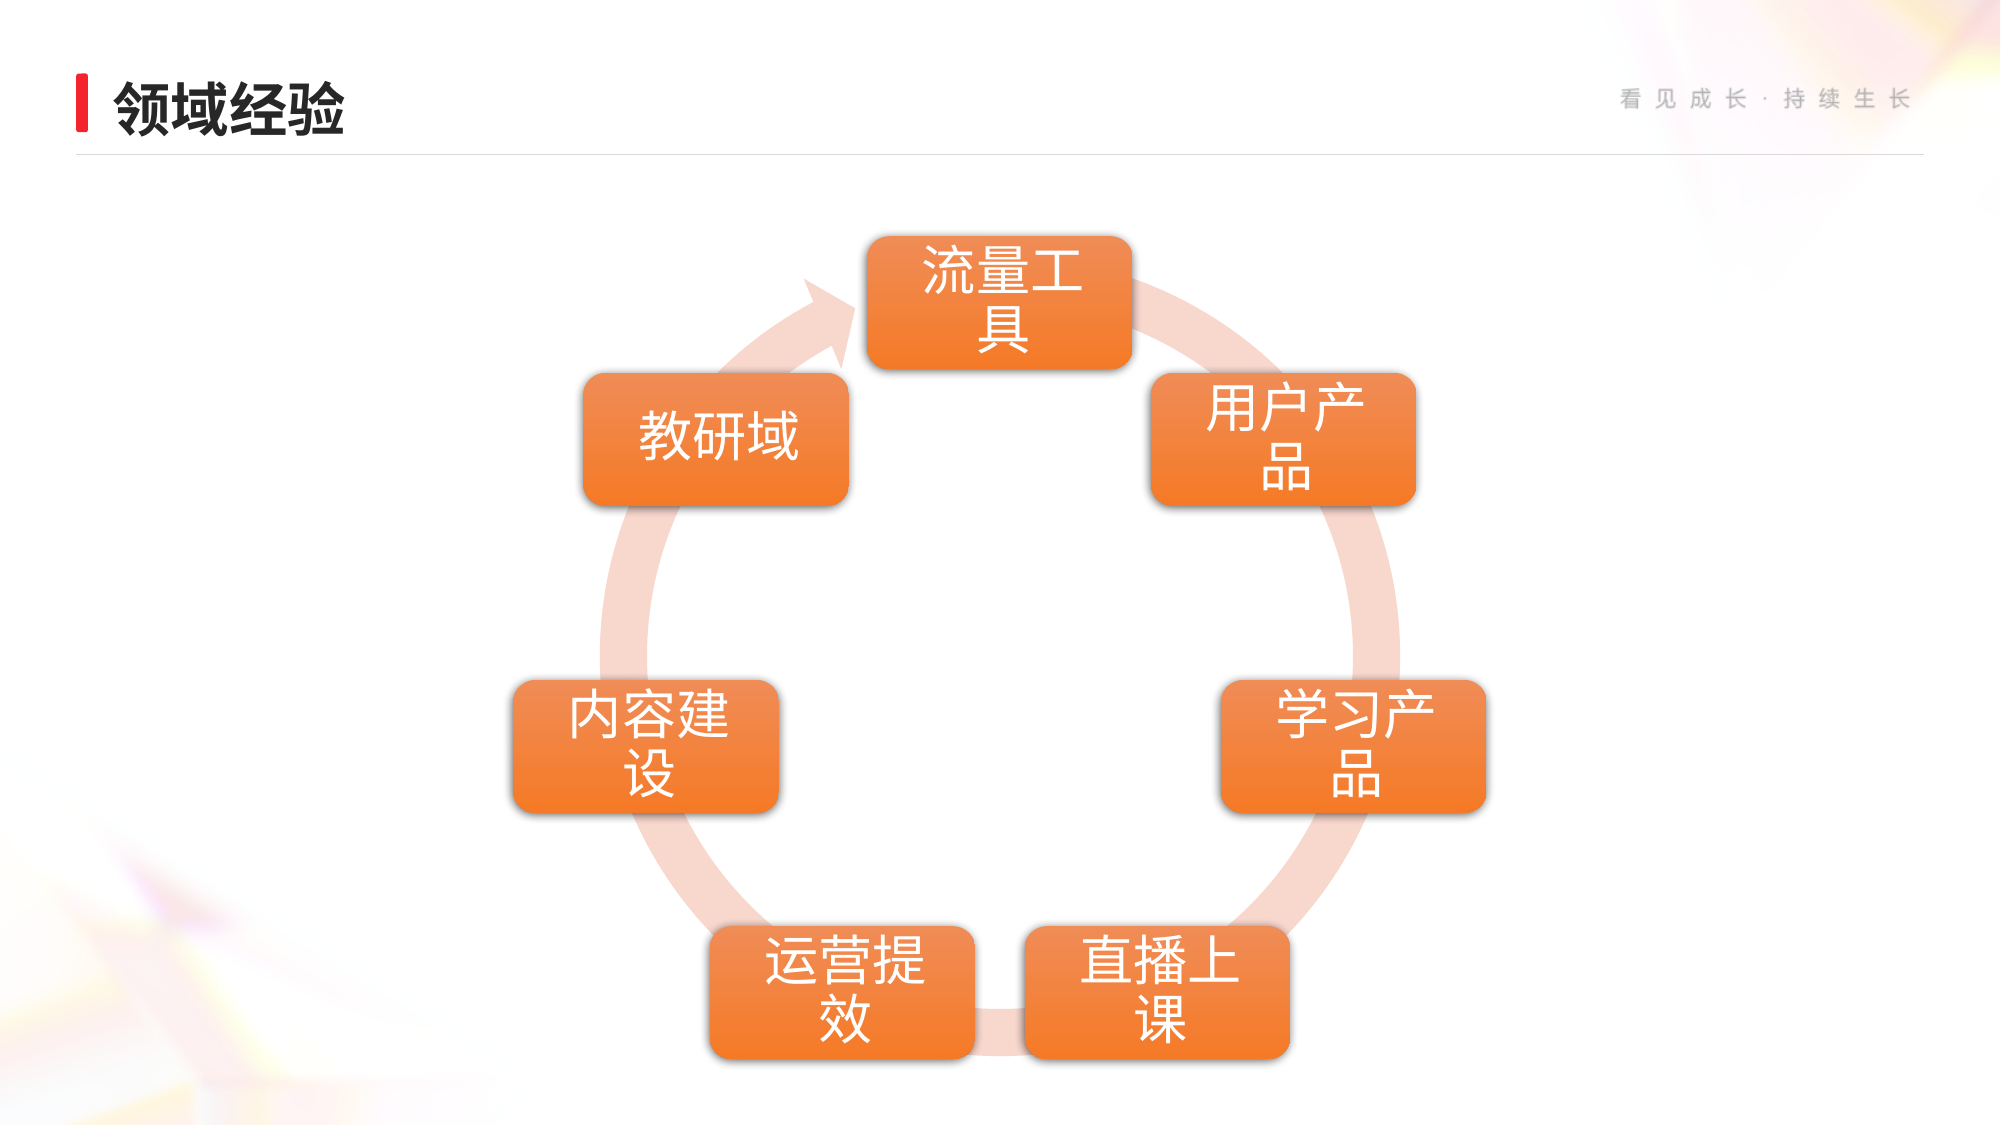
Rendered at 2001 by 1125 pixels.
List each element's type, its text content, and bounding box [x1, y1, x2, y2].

picture [0, 0, 2001, 1125]
text_box 领域经验 [98, 65, 361, 151]
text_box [416, 236, 1584, 1060]
